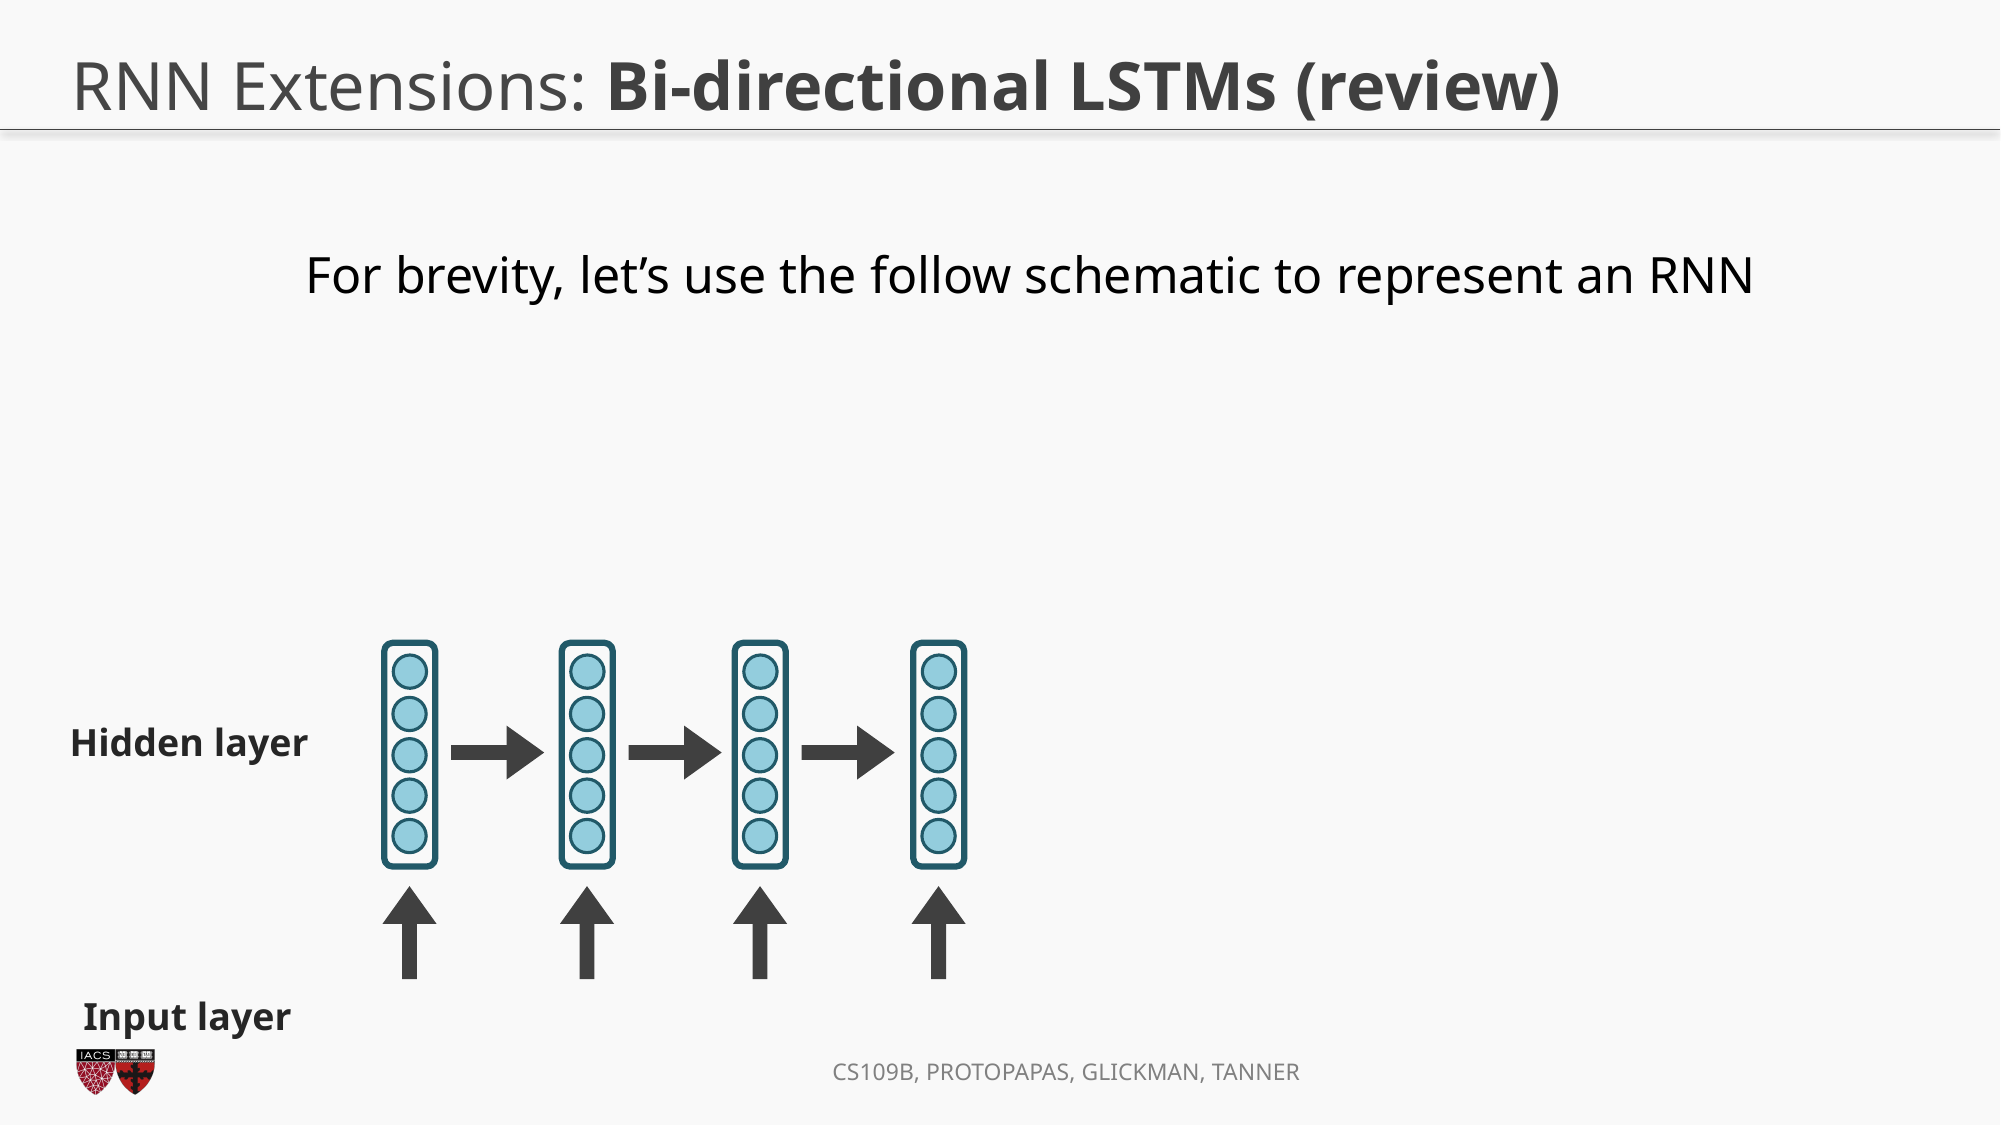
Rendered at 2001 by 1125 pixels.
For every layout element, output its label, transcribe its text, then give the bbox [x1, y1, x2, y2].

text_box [648, 728, 826, 781]
text_box [380, 884, 439, 982]
text_box [558, 884, 616, 982]
text_box For brevity, let’s use the follow schematic to represent an RNN [290, 206, 1795, 324]
text_box Hidden layer [38, 702, 324, 781]
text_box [475, 728, 647, 781]
text_box [909, 884, 968, 982]
title RNN Extensions: Bi-directional LSTMs (review) [56, 36, 1661, 227]
text_box Input layer [55, 976, 307, 1055]
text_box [826, 728, 1051, 781]
text_box [731, 884, 789, 982]
picture [75, 1055, 155, 1095]
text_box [297, 728, 474, 781]
